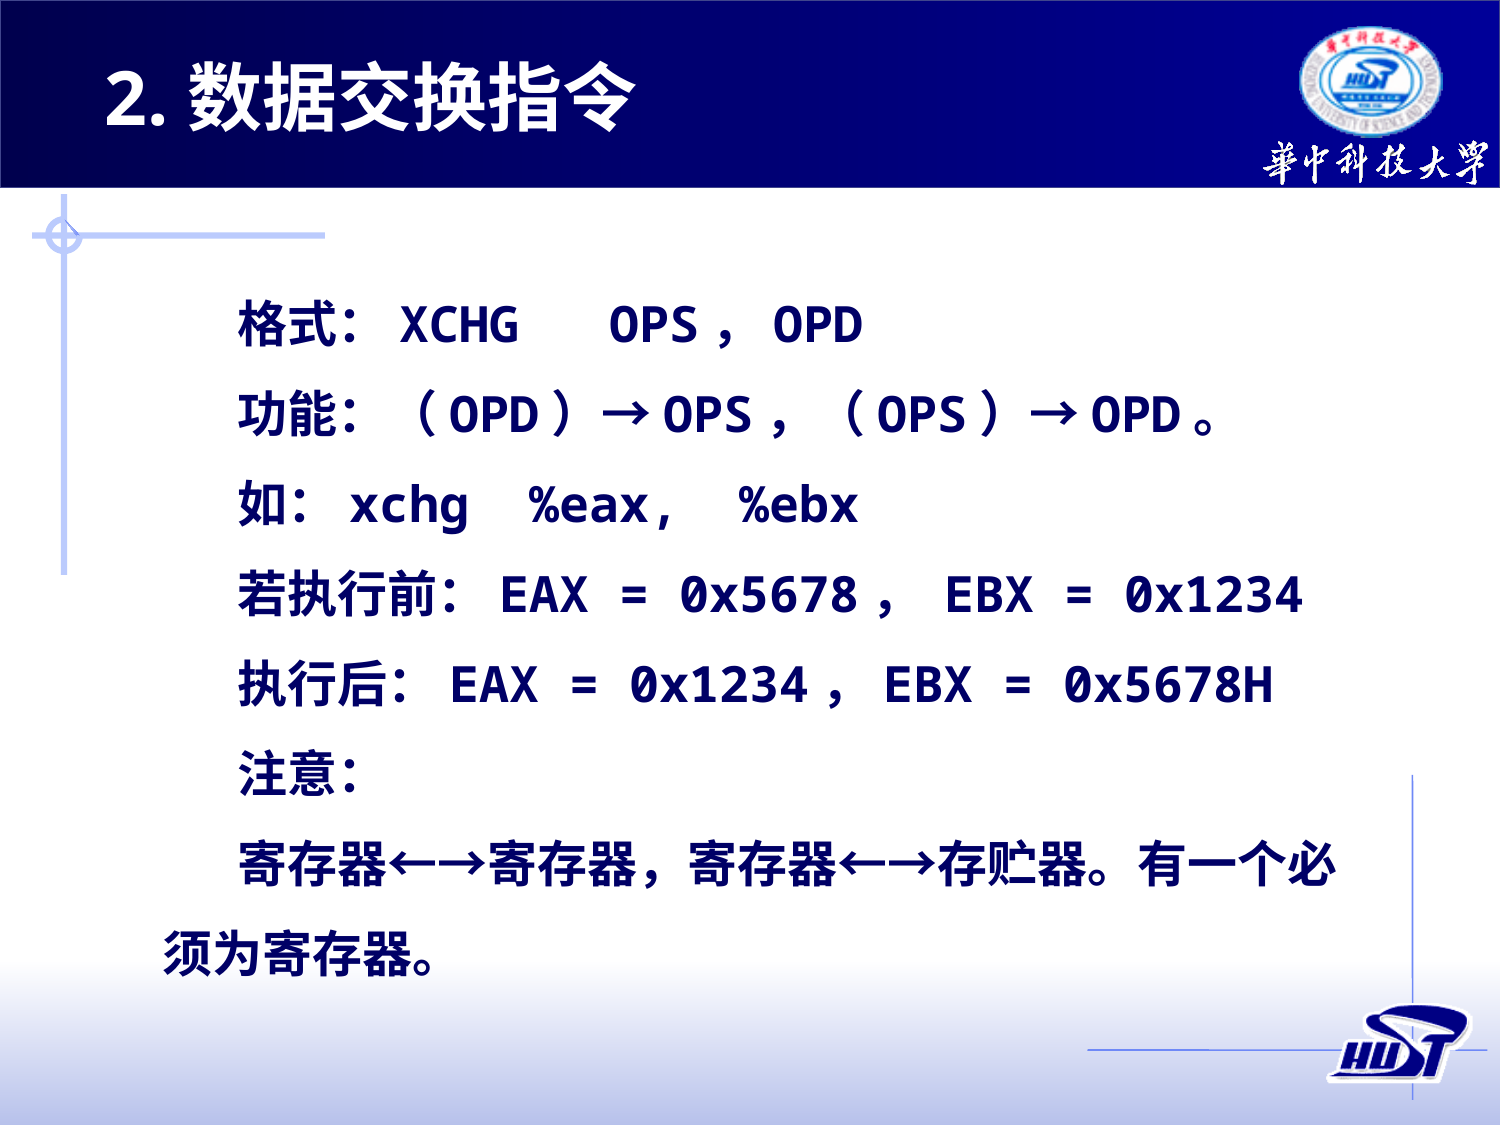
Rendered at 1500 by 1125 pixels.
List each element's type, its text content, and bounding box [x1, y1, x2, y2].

text_box 2.数据交换指令 [89, 42, 1308, 148]
text_box 格式：XCHG OPS，OPD 功能：（OPD）→OPS，（OPS）→OPD。 如：xchg %eax, %ebx 若执行前：EAX = 0x5678， EBX = 0x1234 执行后：EAX = 0x1234，EBX = 0x5678H 注意： 寄存器←→寄存器，寄存器←→存贮器。有一个必须为寄存器。 [147, 255, 1365, 1001]
picture [1262, 140, 1488, 185]
picture [1299, 26, 1443, 138]
